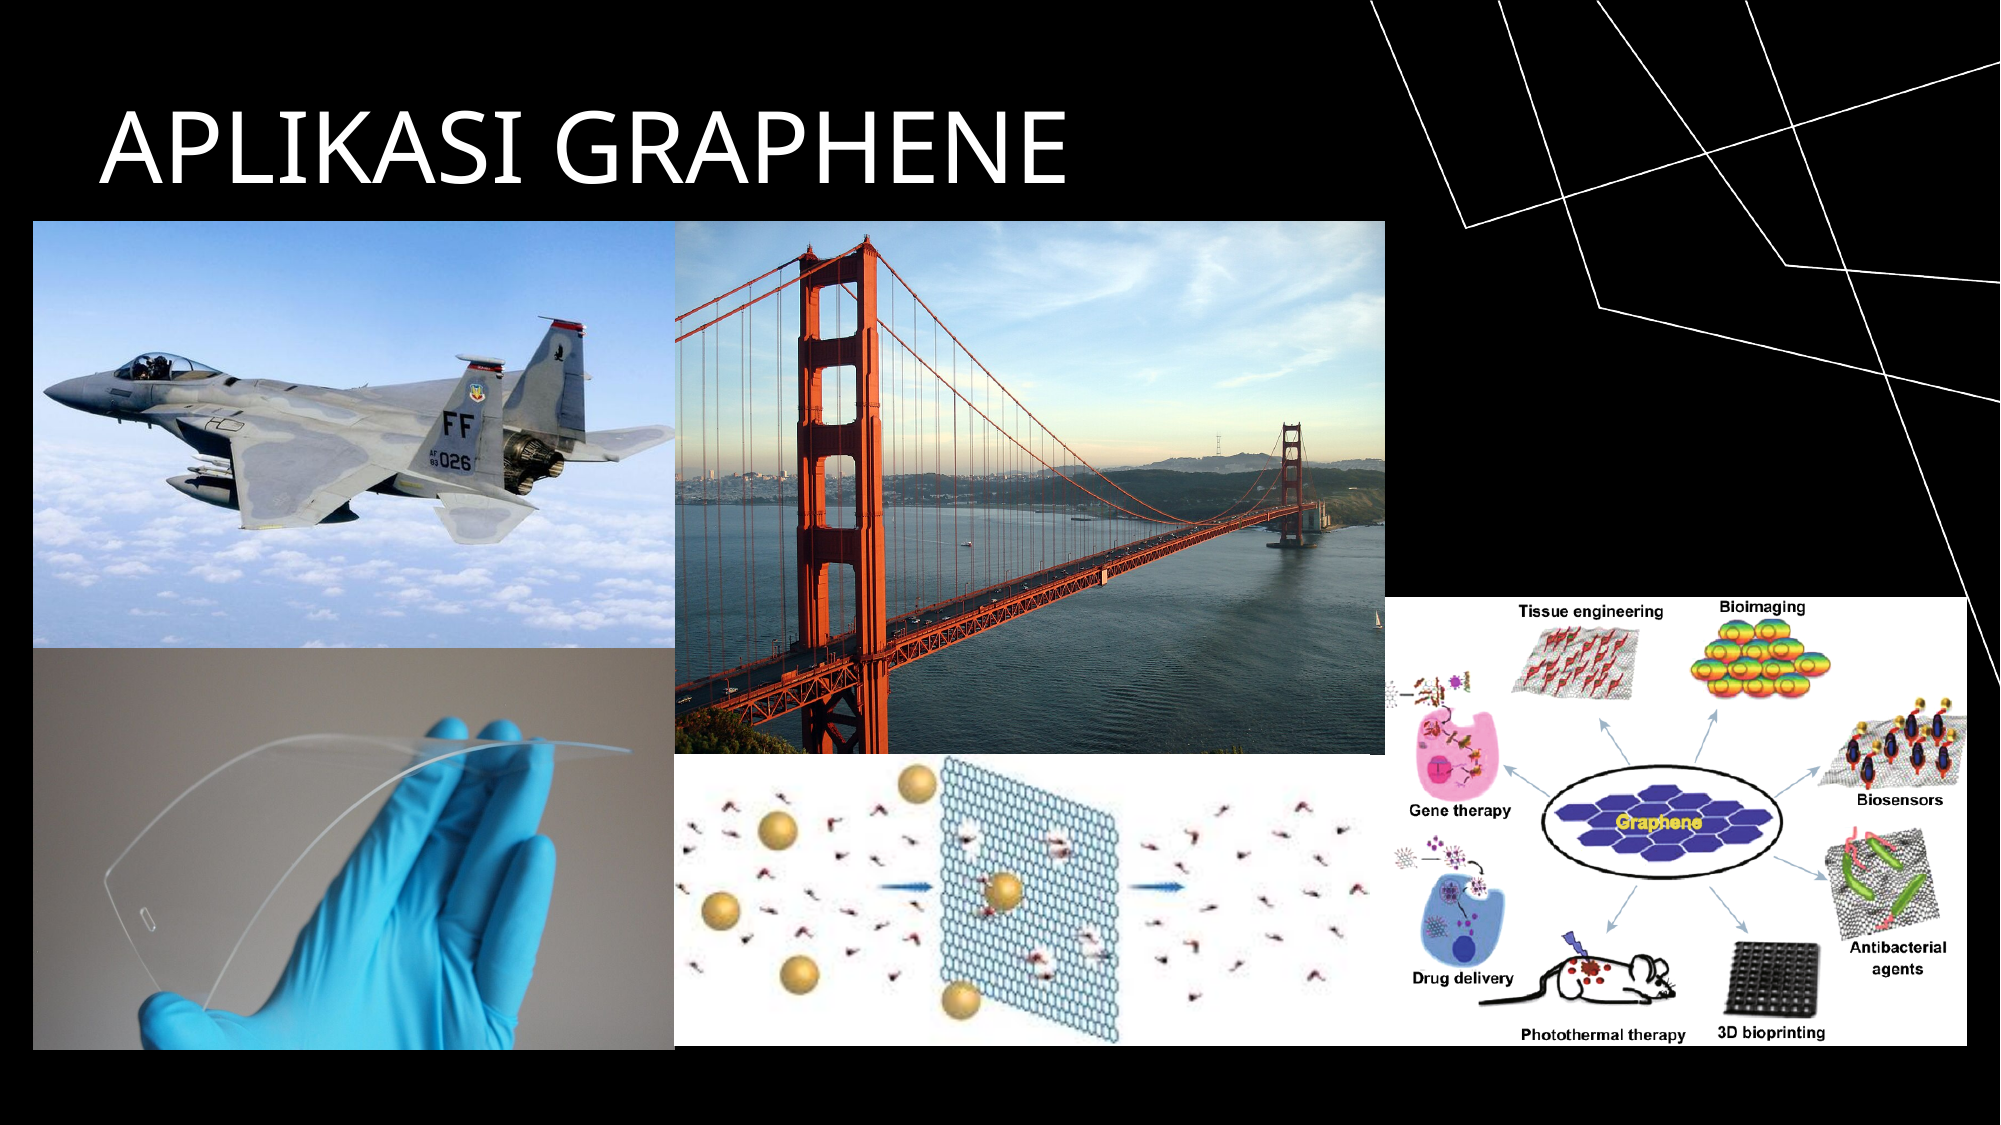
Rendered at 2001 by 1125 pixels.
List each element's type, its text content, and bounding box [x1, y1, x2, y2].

title Aplikasi graphene [84, 0, 1120, 213]
picture [33, 1, 2000, 1050]
